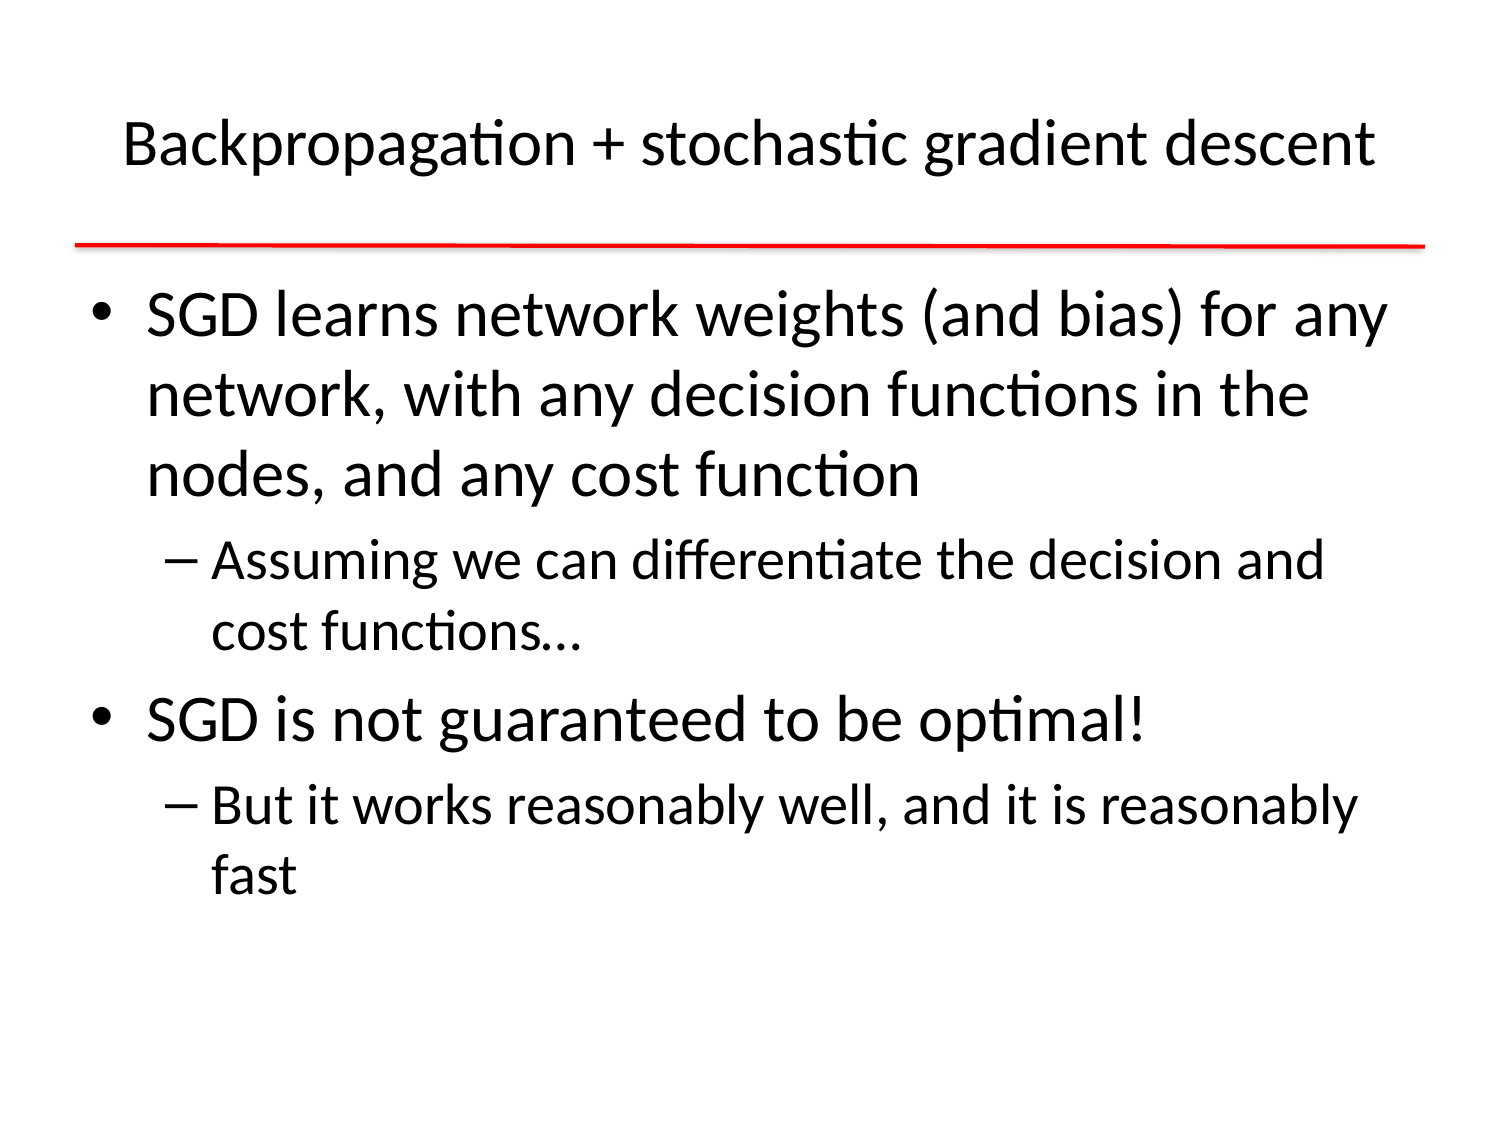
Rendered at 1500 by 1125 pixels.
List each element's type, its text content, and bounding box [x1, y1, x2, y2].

list SGD learns network weights (and bias) for any network, with any decision functions in the nodes, and any cost function Assuming we can differentiate the decision and cost functions… SGD is not guaranteed to be optimal! But it works reasonably well, and it is reasonably fast [75, 262, 1425, 1005]
title Backpropagation + stochastic gradient descent [75, 45, 1425, 233]
